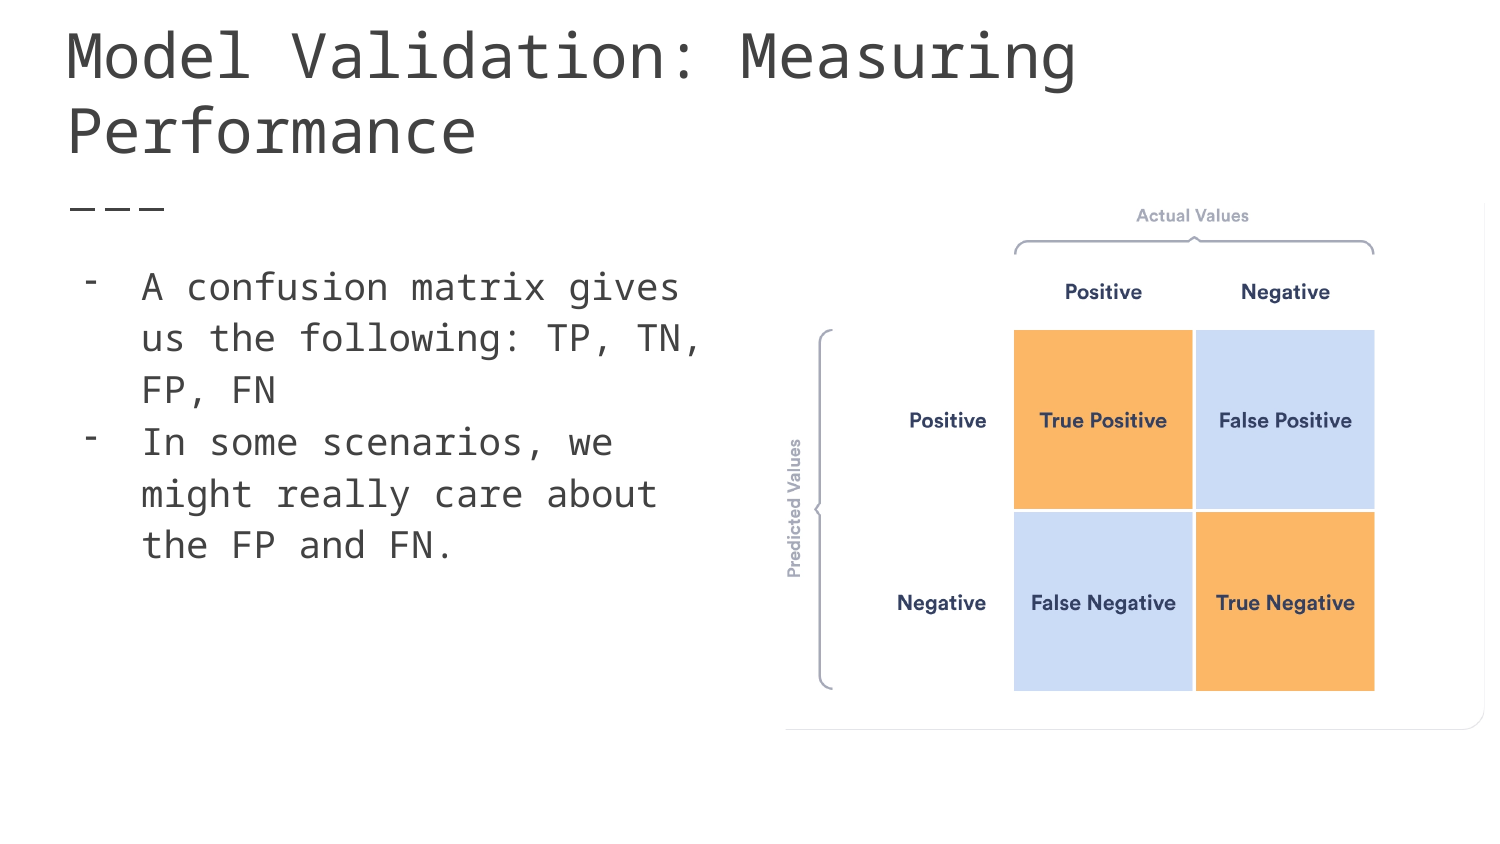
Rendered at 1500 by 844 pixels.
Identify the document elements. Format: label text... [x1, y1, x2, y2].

title Model Validation: Measuring Performance [51, 61, 1449, 182]
picture [785, 203, 1485, 730]
list A confusion matrix gives us the following: TP, TN, FP, FN In some scenarios, we might really care about the FP and FN. [51, 240, 750, 750]
